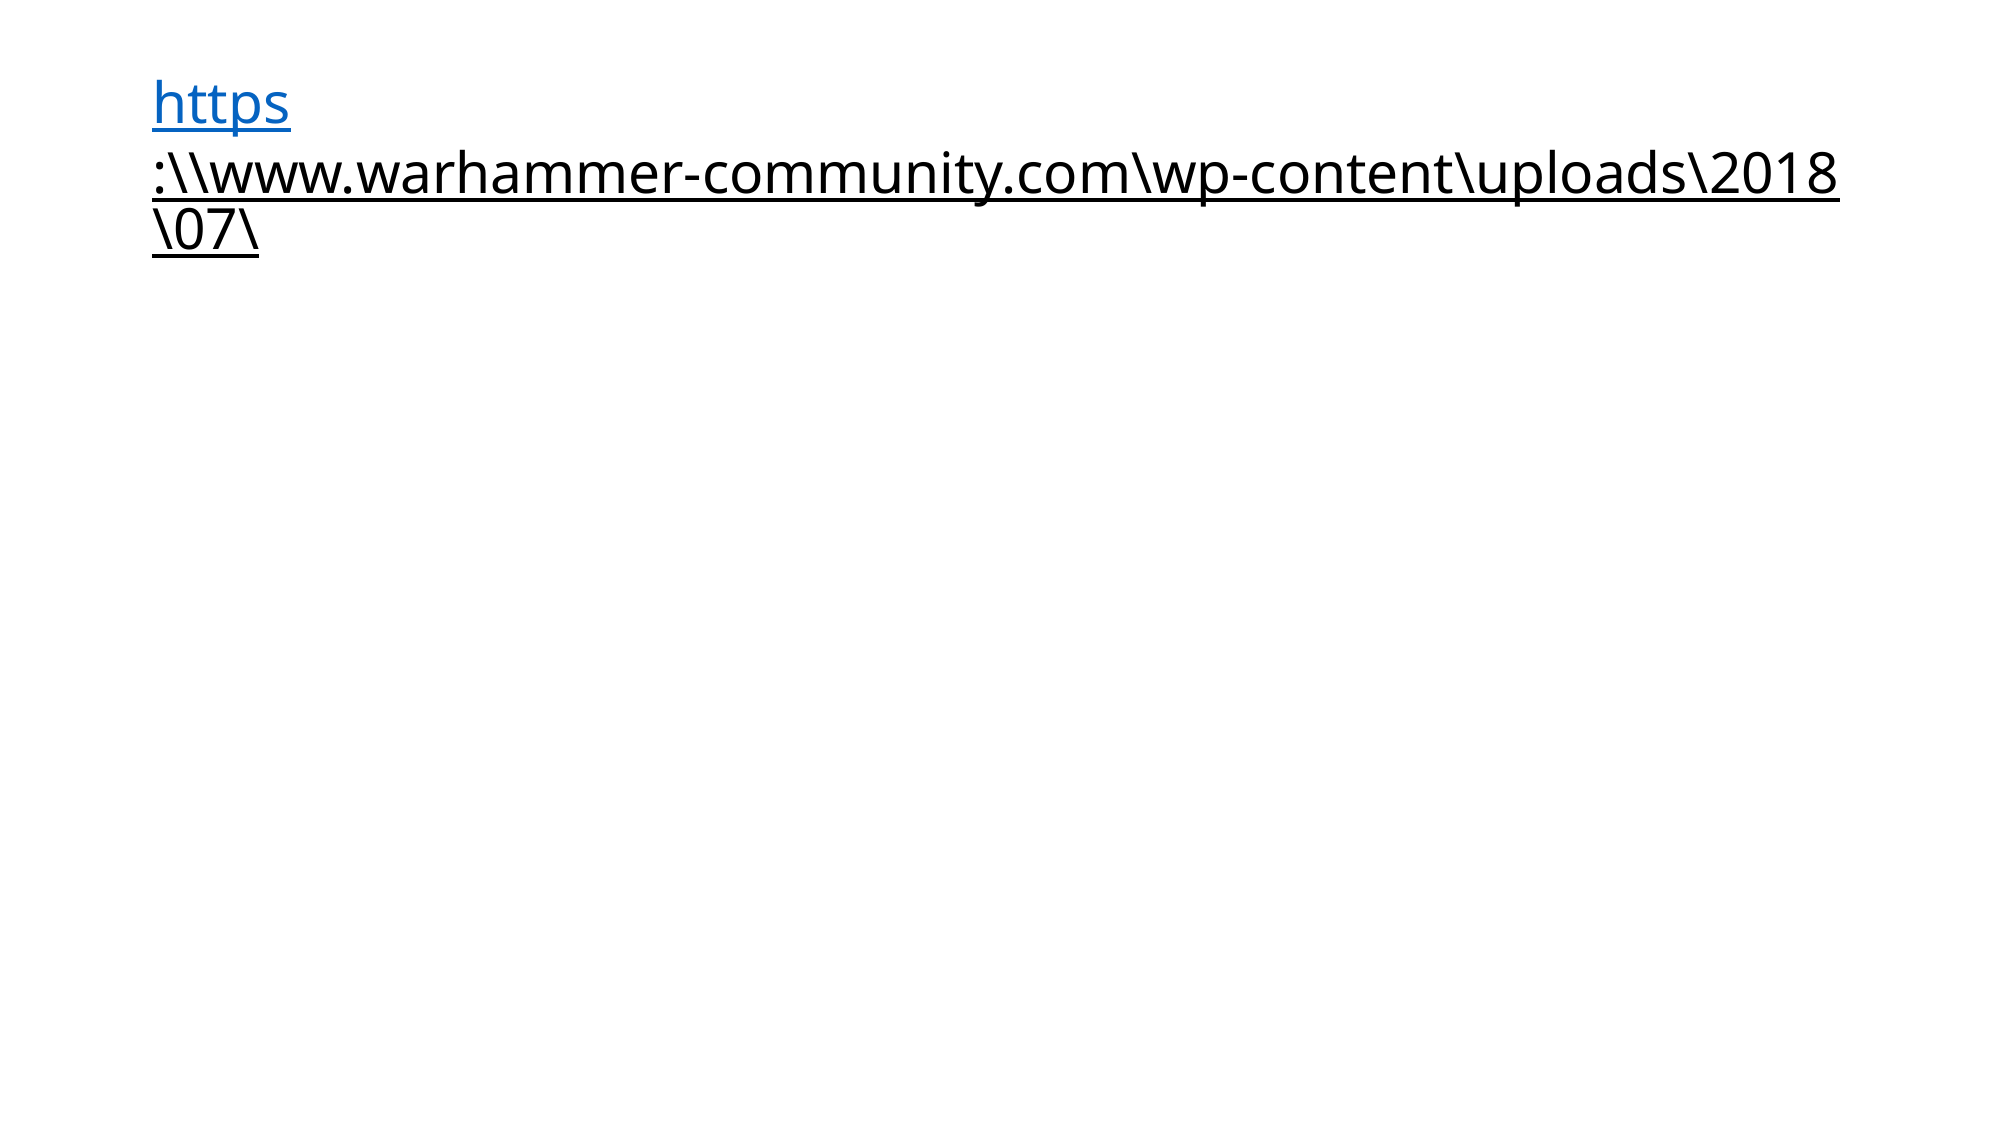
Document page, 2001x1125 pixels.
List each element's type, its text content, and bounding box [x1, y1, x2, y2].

title https:\\www.warhammer-community.com\wp-content\uploads\2018\07\ [137, 59, 1863, 278]
